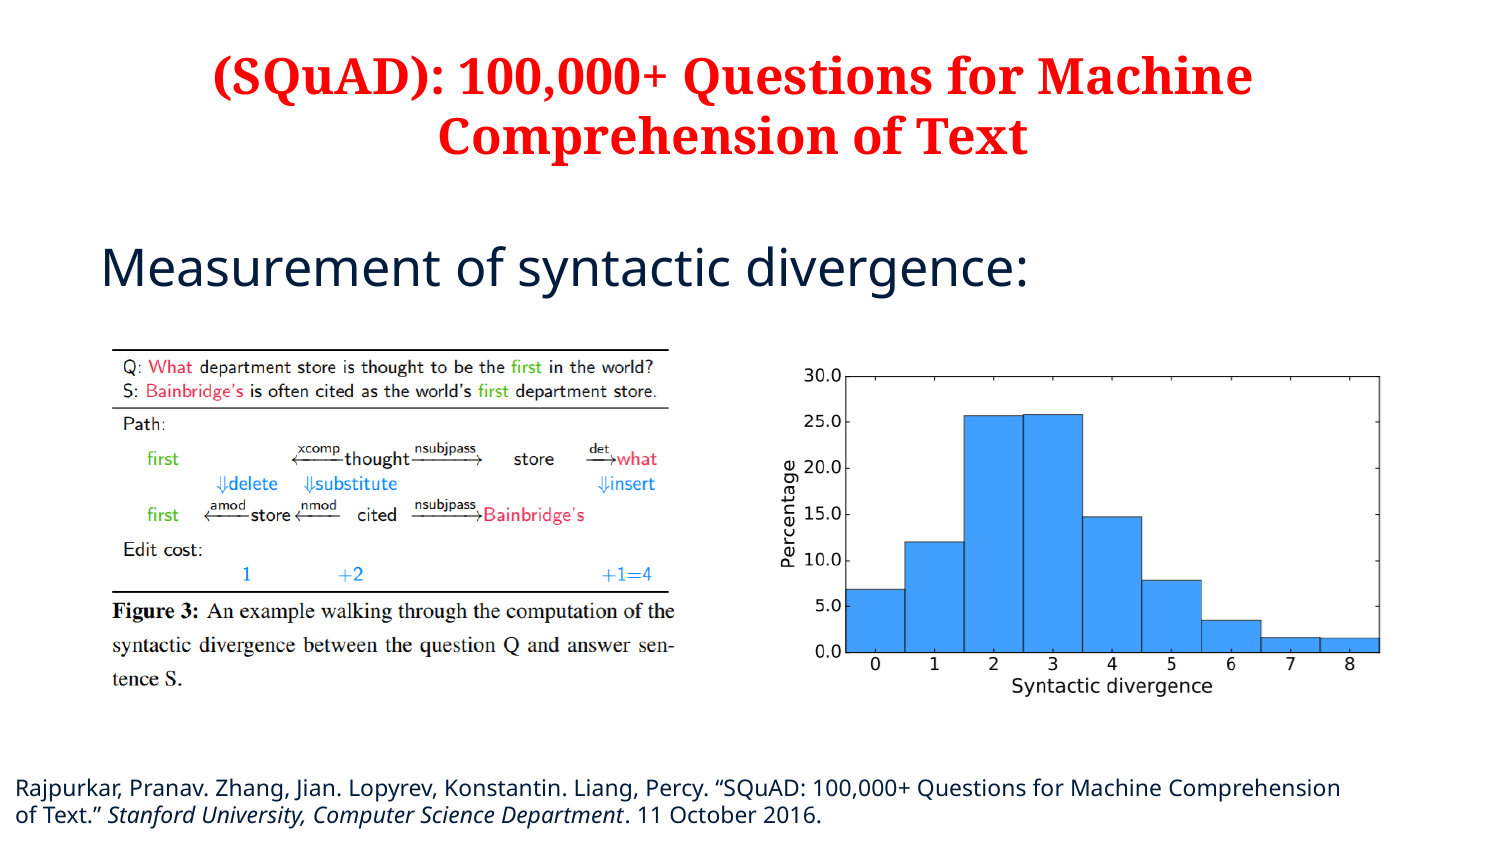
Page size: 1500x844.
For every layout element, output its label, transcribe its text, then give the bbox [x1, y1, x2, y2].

list Measurement of syntactic divergence: [85, 219, 1436, 663]
picture [759, 348, 1392, 711]
list Rajpurkar, Pranav. Zhang, Jian. Lopyrev, Konstantin. Liang, Percy. “SQuAD: 100,000+ Questions for Machine Comprehension of Text.” Stanford University, Computer Science Department. 11 October 2016. [0, 758, 1375, 832]
title (SQuAD): 100,000+ Questions for Machine Comprehension of Text [41, 64, 1425, 180]
picture [101, 338, 688, 701]
